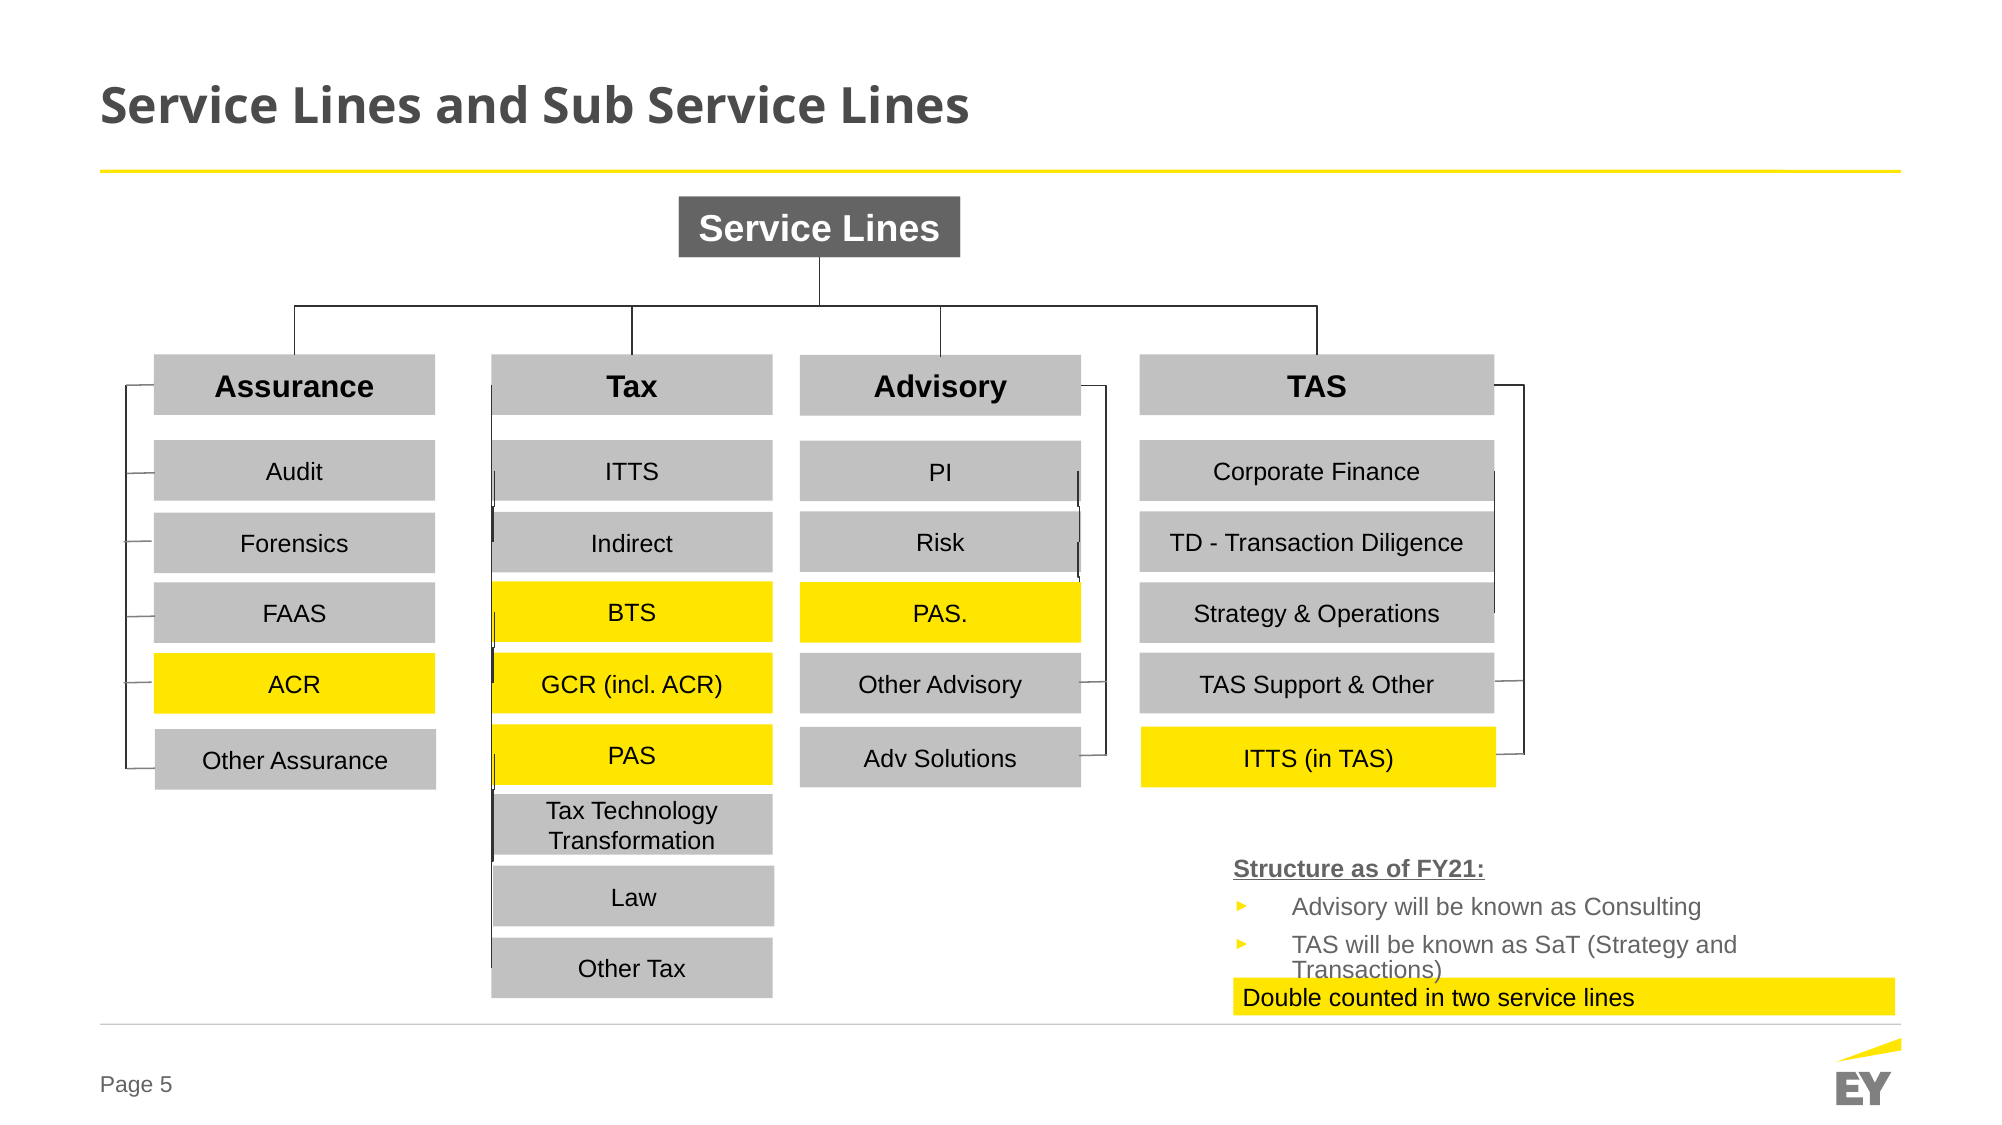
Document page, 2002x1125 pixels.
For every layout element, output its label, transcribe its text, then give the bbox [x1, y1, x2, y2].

title Service Lines and Sub Service Lines [100, 37, 1695, 179]
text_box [123, 196, 1526, 999]
text_box Structure as of FY21: Advisory will be known as Consulting TAS will be known as SaT (Strategy and Transactions) [1233, 851, 1896, 1022]
